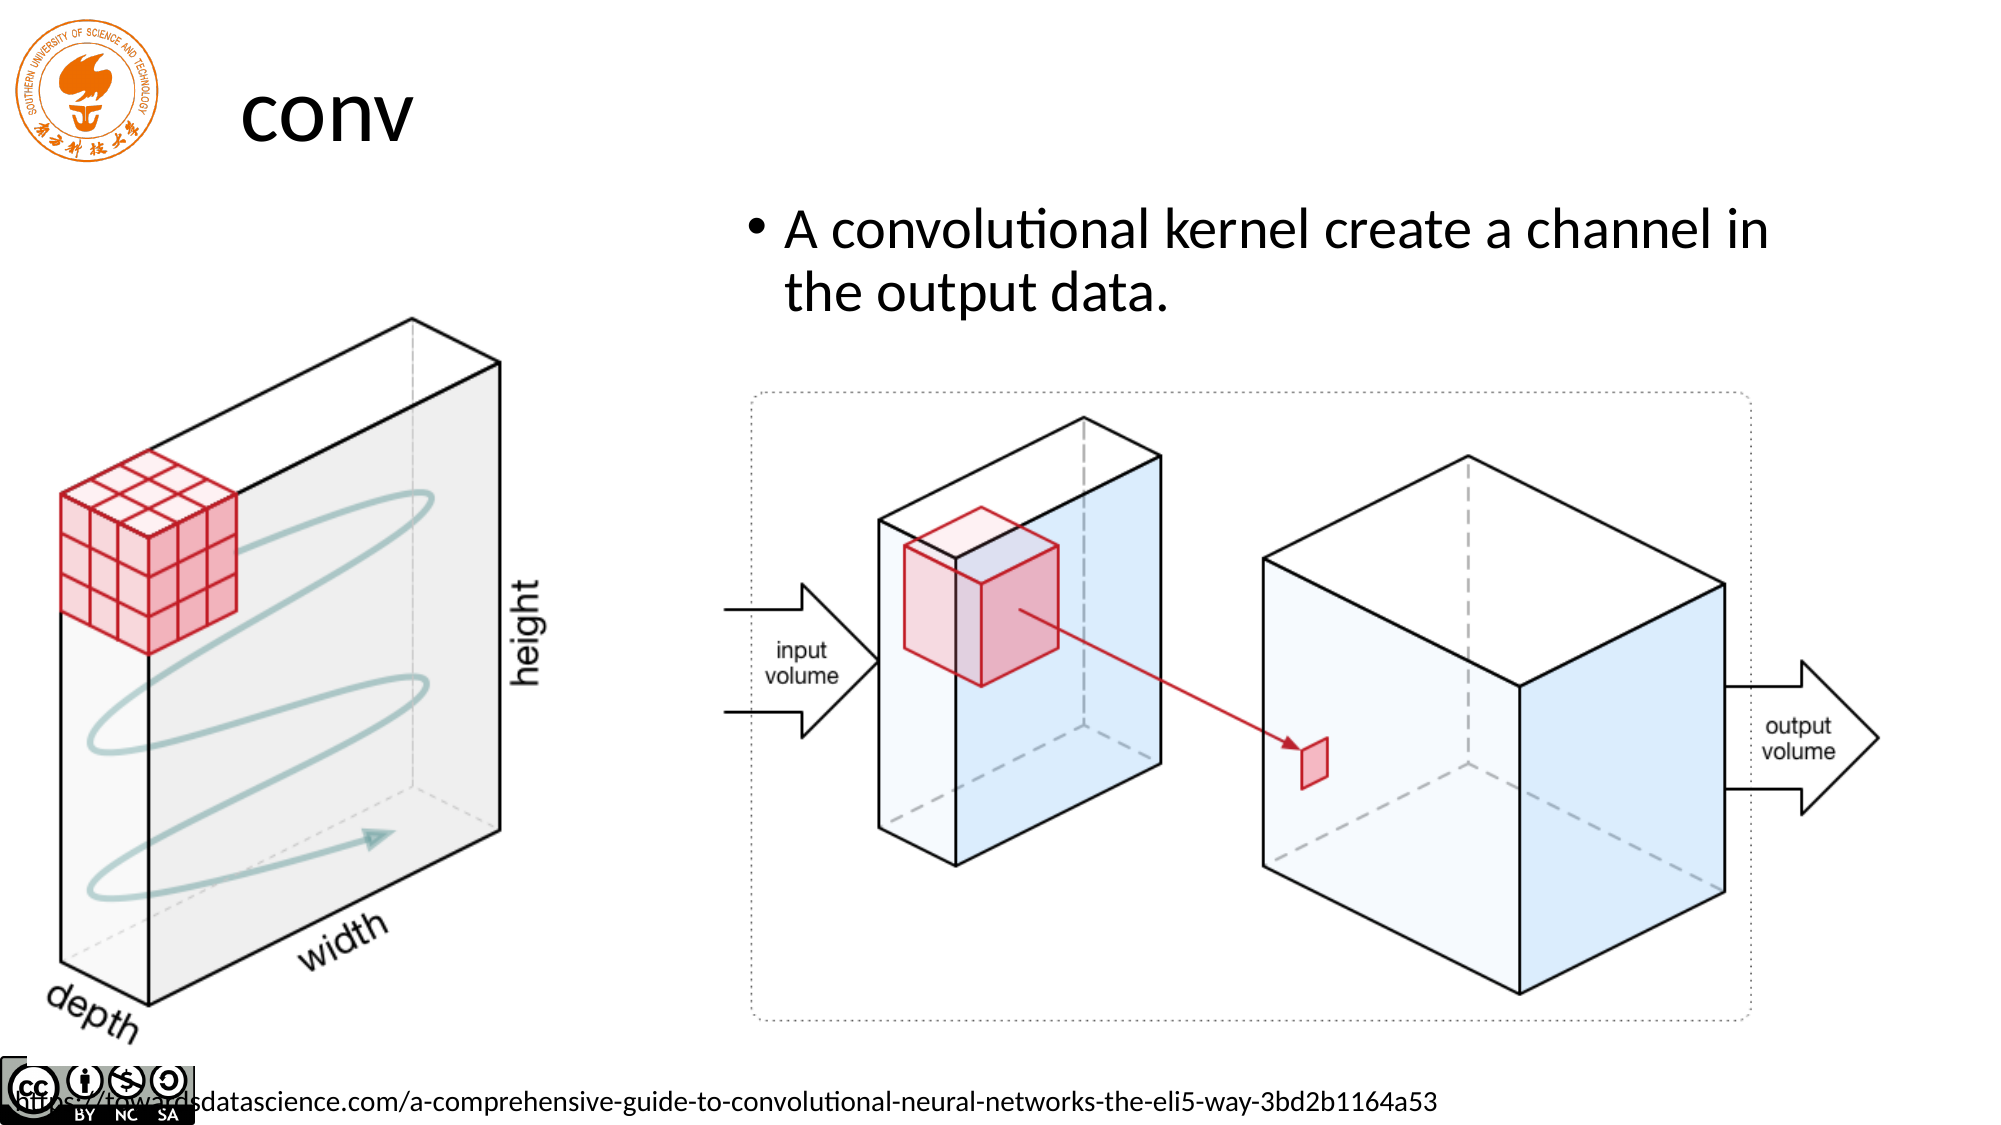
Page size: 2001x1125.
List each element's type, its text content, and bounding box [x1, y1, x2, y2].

picture [10, 0, 170, 166]
text_box https://towardsdatascience.com/a-comprehensive-guide-to-convolutional-neural-networks-the-eli5-way-3bd2b1164a53 [0, 1074, 1725, 1125]
title conv [225, 43, 1951, 181]
picture [0, 314, 557, 1074]
list A convolutional kernel create a channel in the output data. [731, 190, 1873, 389]
picture [721, 389, 1883, 1023]
